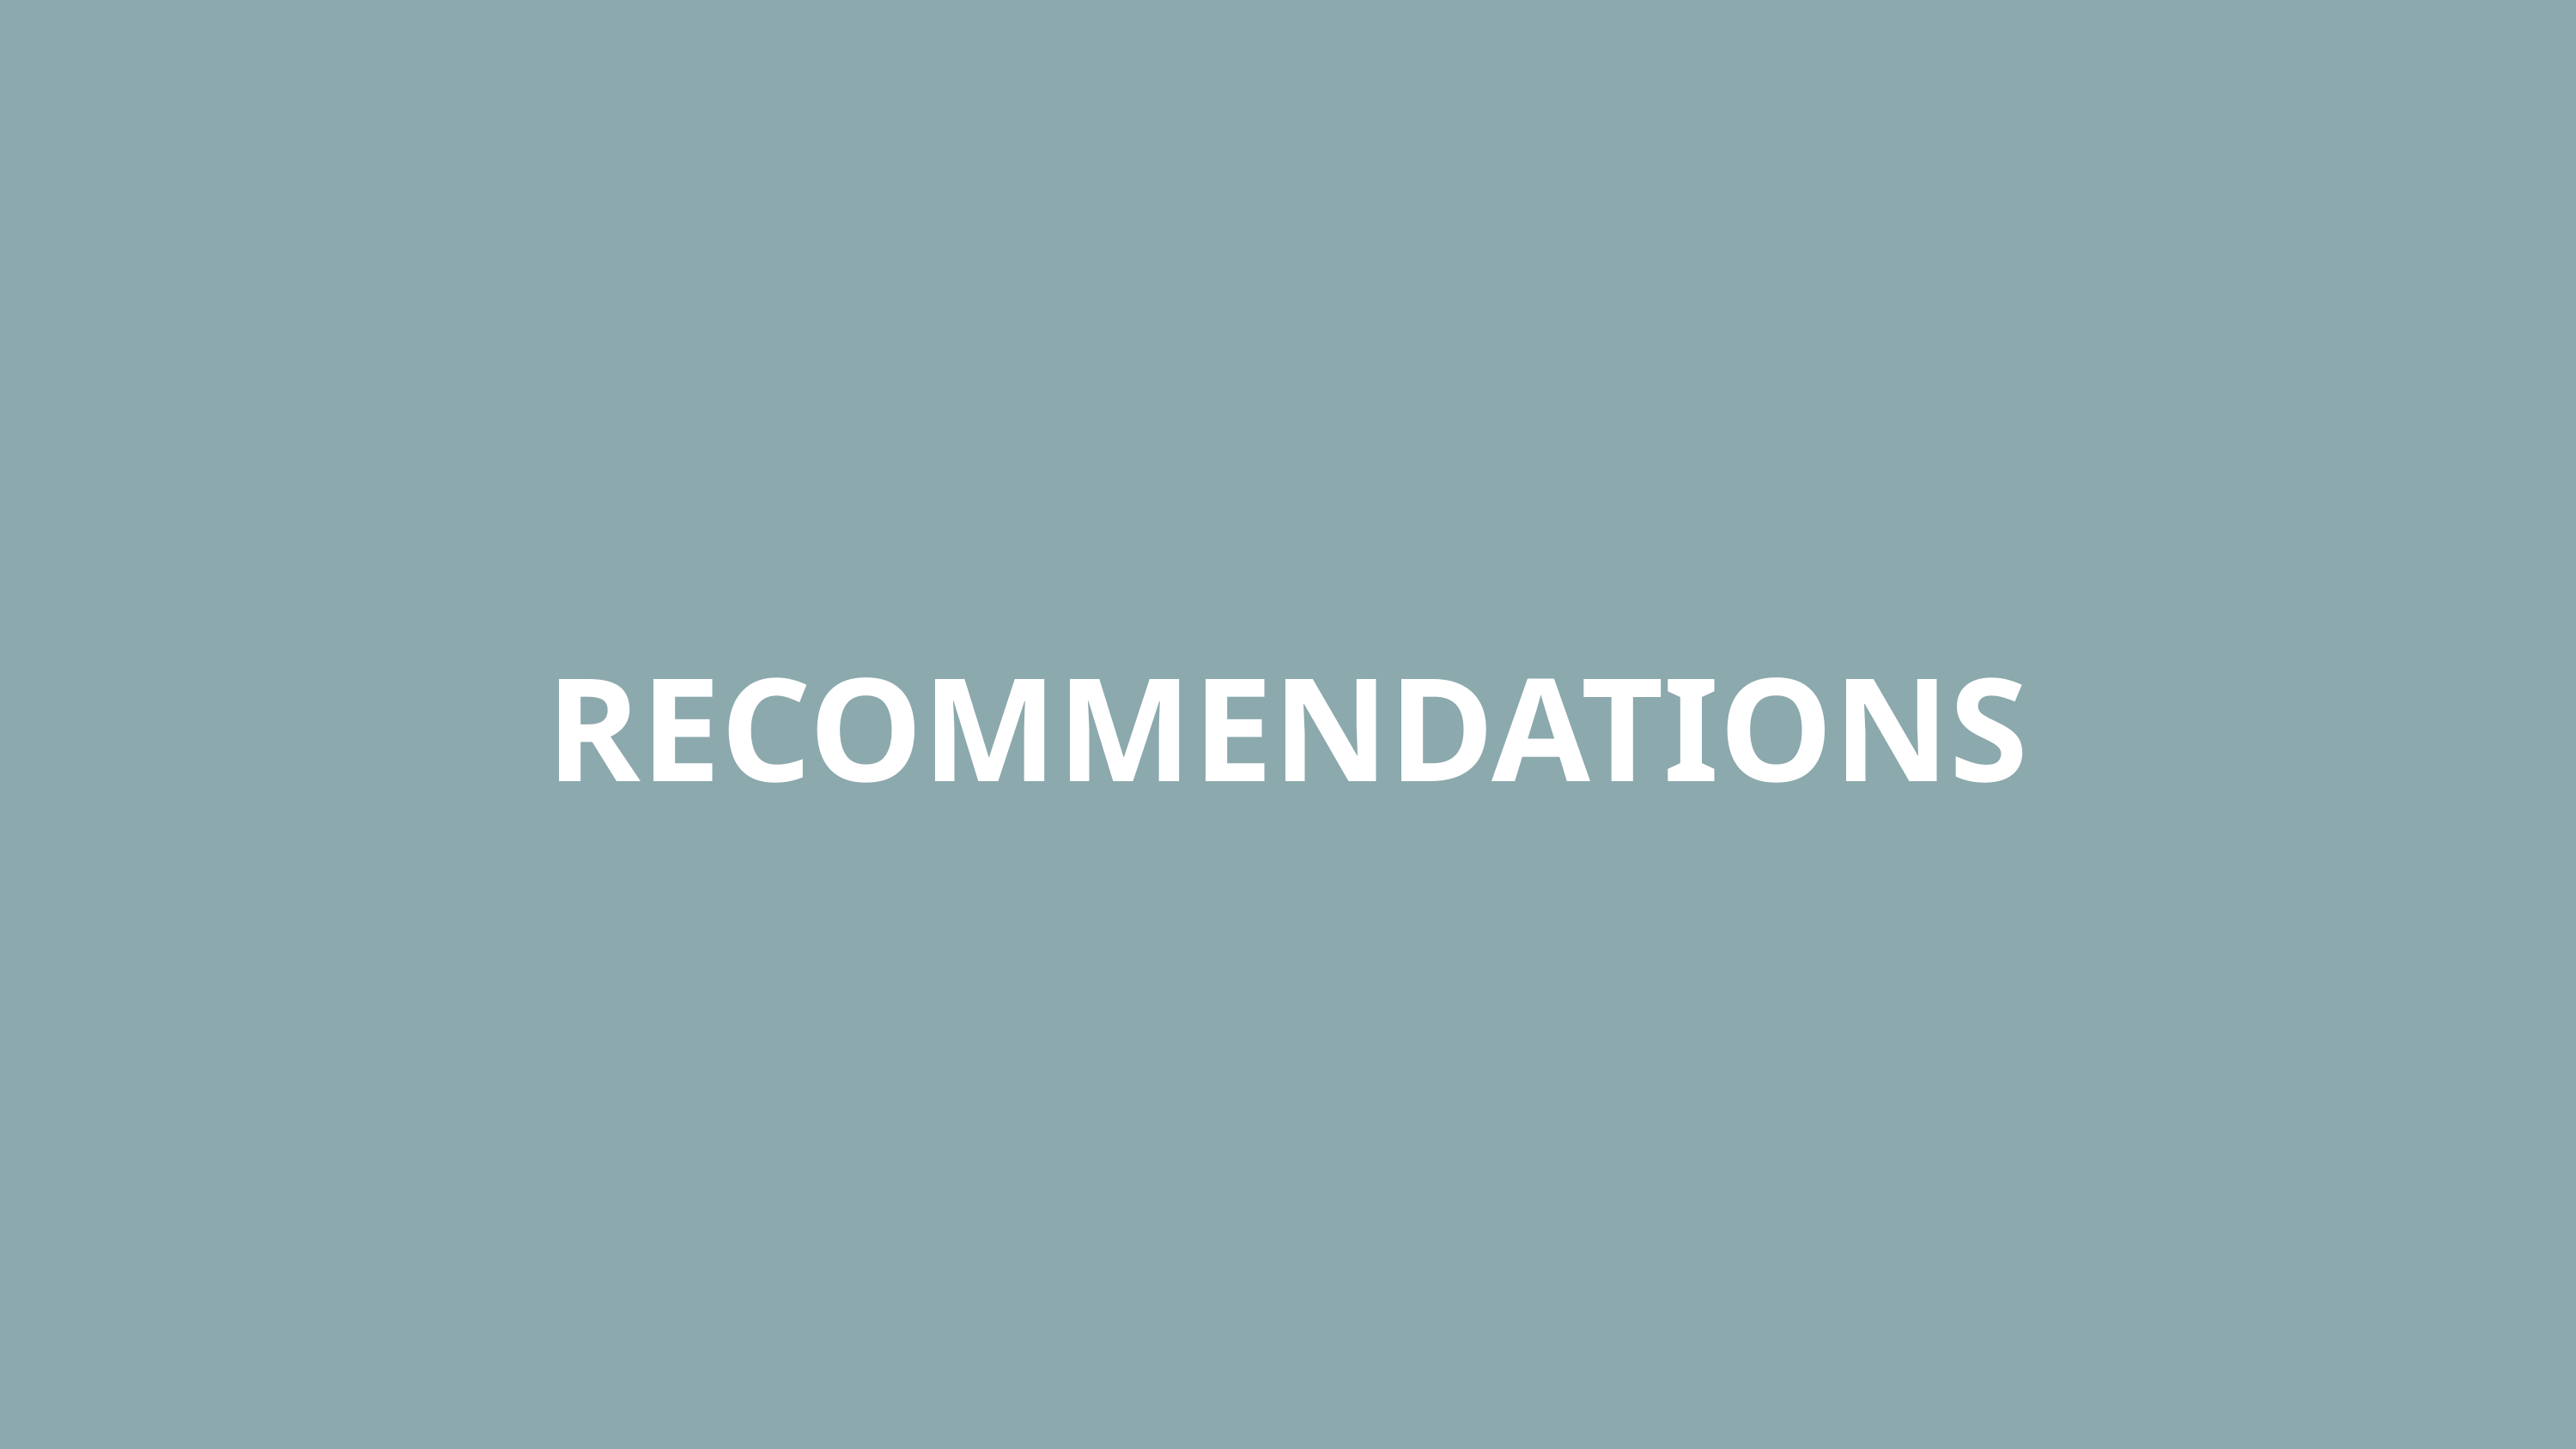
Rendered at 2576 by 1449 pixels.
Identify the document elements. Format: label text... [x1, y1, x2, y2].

text_box RECOMMENDATIONS [411, 459, 2165, 989]
